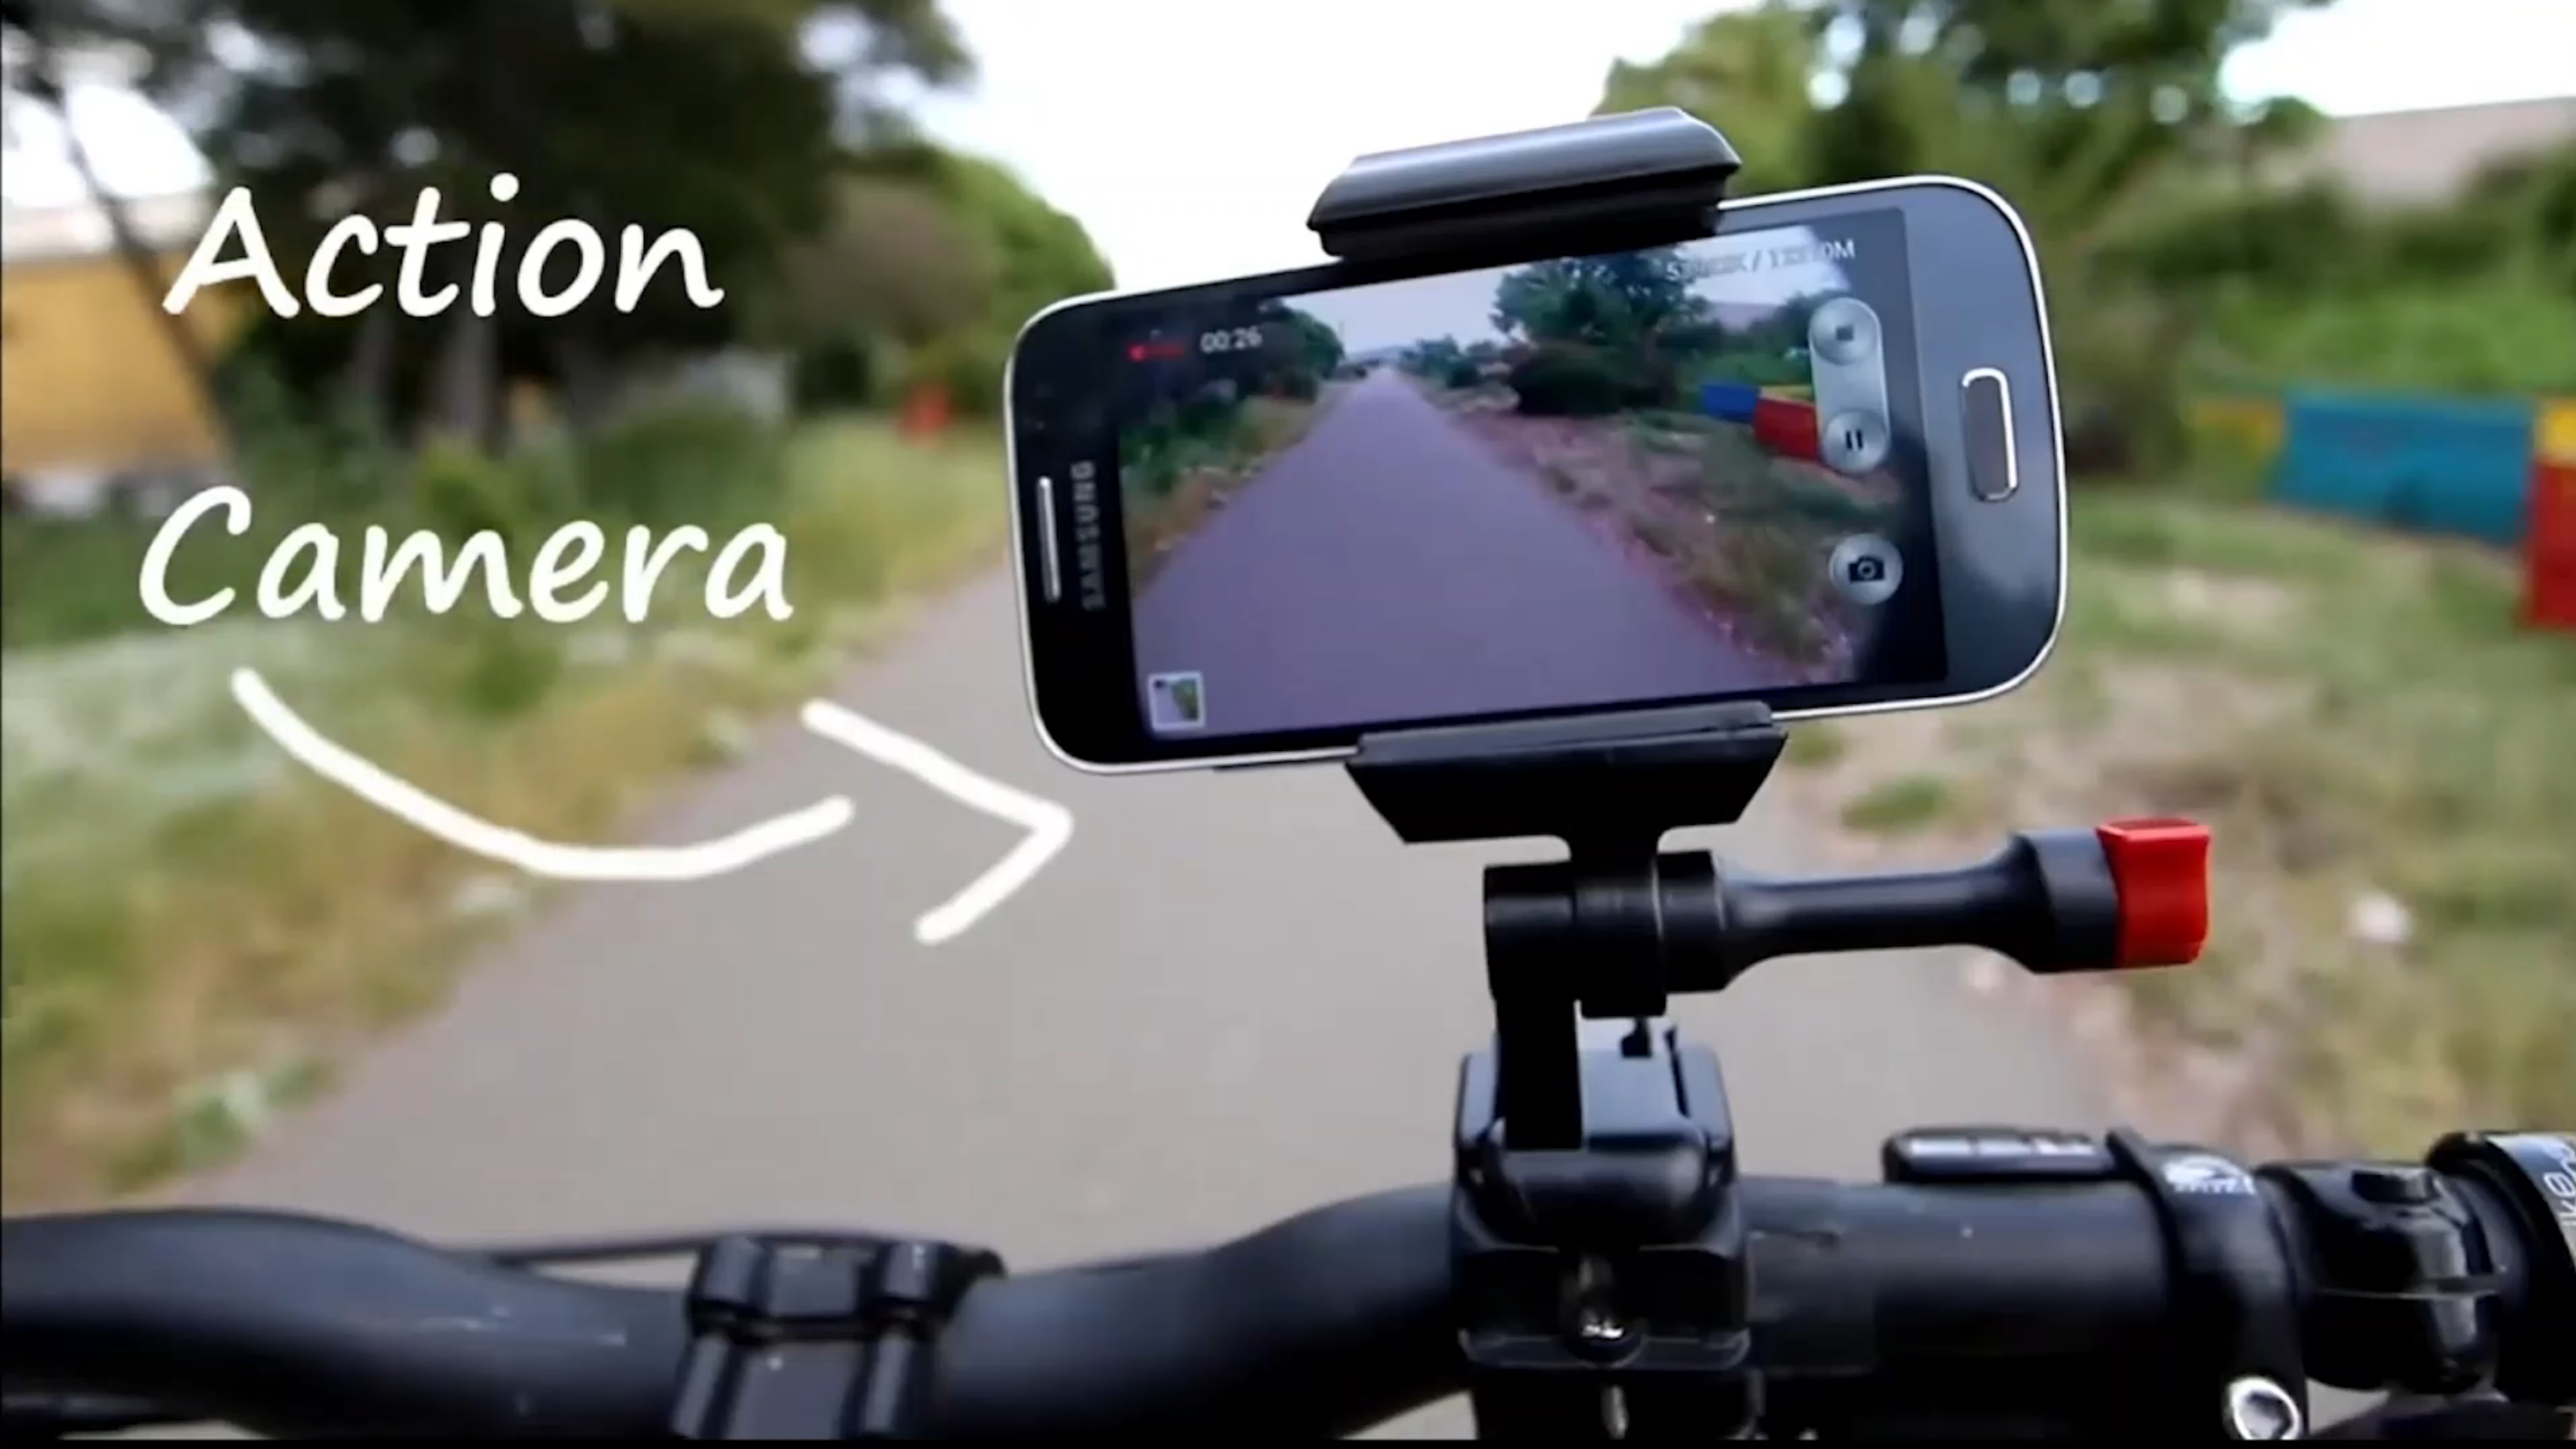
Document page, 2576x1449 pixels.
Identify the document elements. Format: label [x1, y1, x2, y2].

text_box [0, 0, 2576, 1449]
